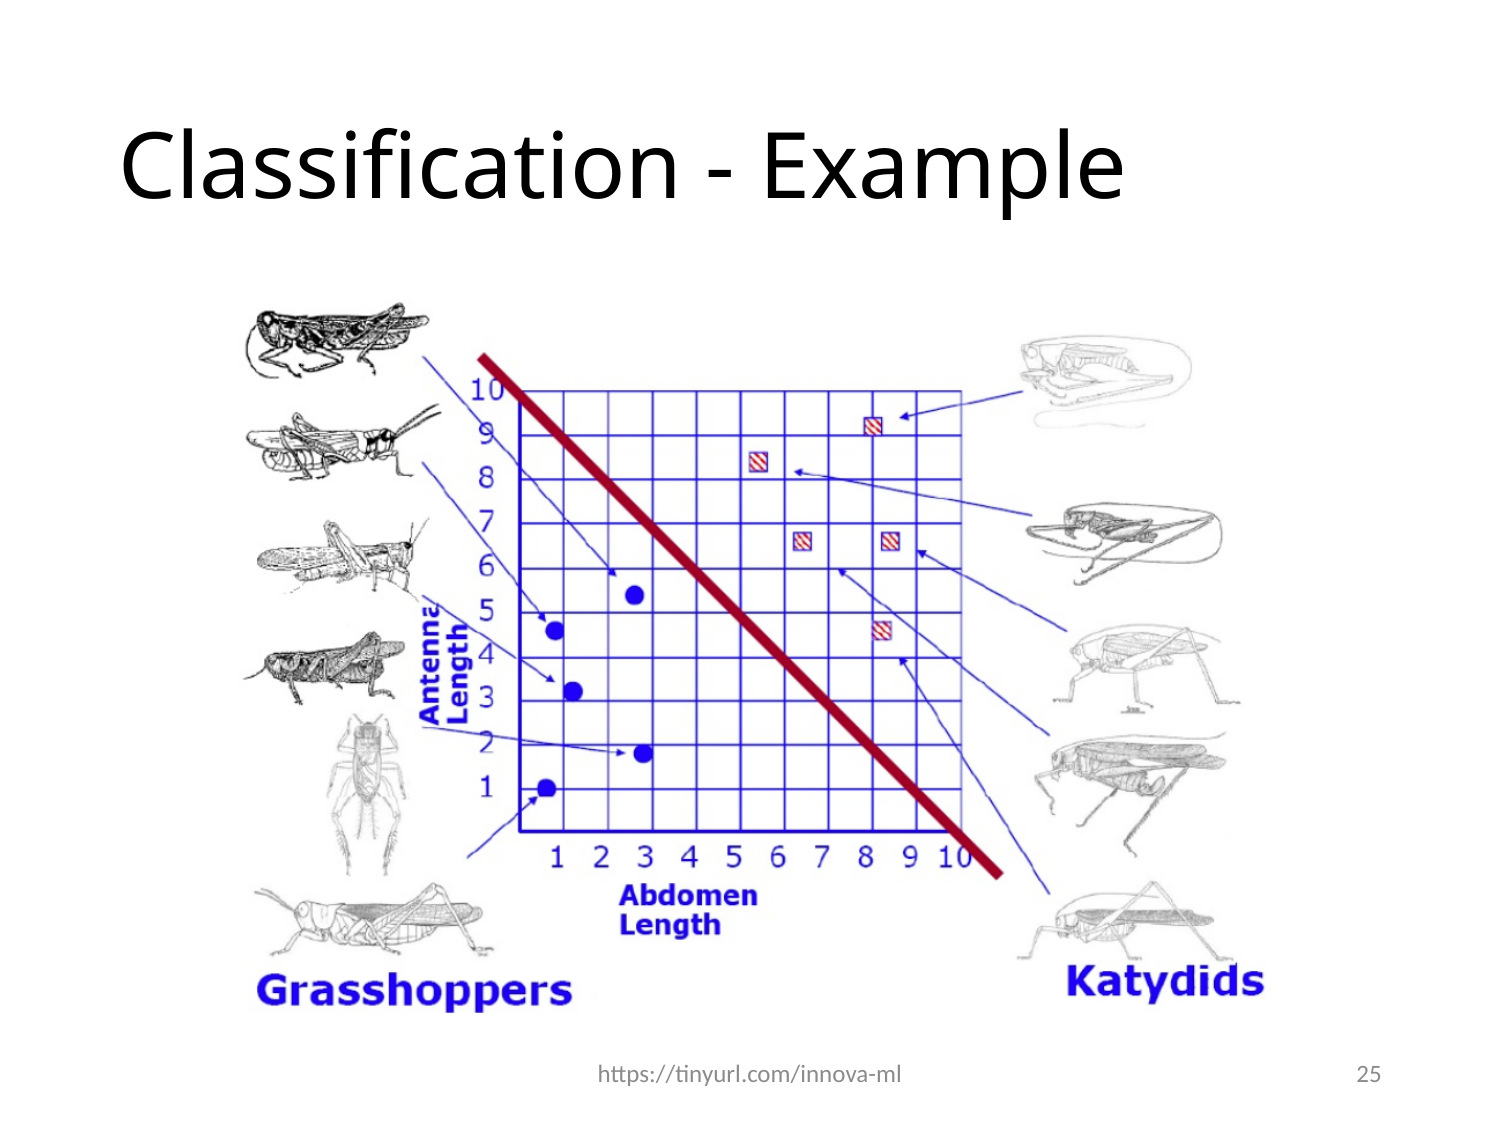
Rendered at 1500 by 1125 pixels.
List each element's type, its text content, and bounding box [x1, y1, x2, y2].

footer https://tinyurl.com/innova-ml [496, 1042, 1004, 1103]
slide_number 25 [1059, 1042, 1397, 1103]
title Classification - Example [103, 59, 1397, 278]
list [233, 299, 1267, 1014]
